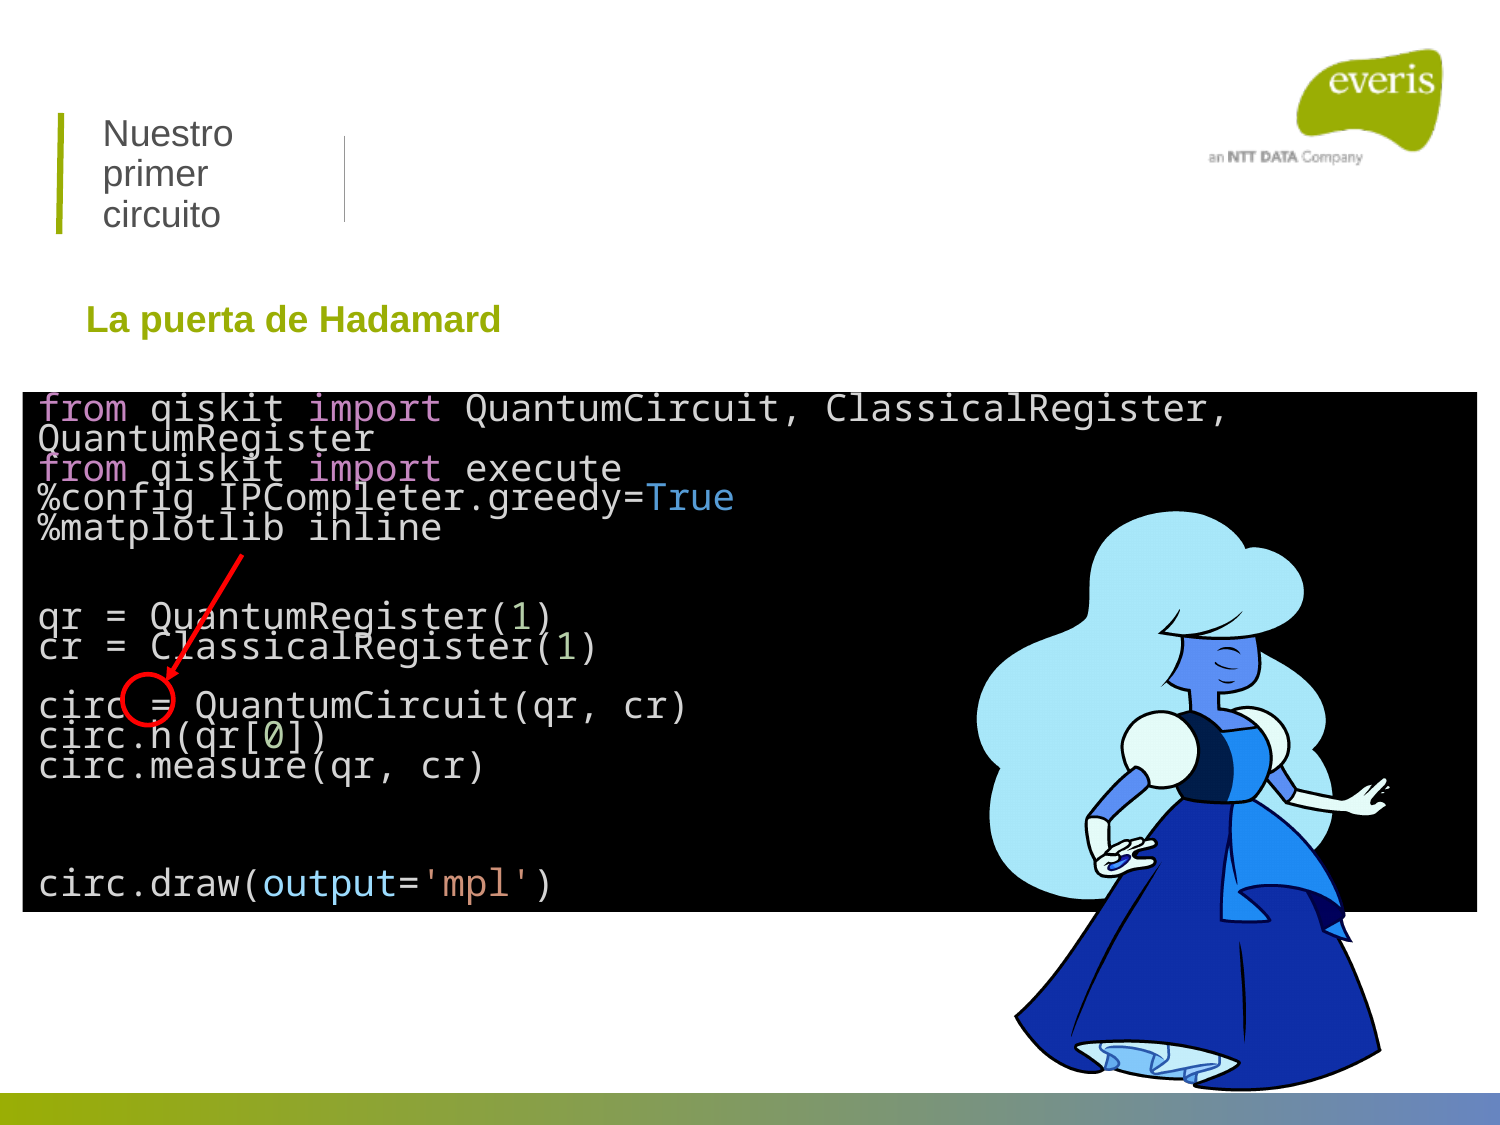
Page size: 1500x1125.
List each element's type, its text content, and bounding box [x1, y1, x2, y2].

text_box from qiskit import QuantumCircuit, ClassicalRegister, QuantumRegister from qiskit import execute %config IPCompleter.greedy=True %matplotlib inline qr = QuantumRegister(1) cr = ClassicalRegister(1) circ = QuantumCircuit(qr, cr) circ.h(qr[0]) circ.measure(qr, cr) circ.draw(output='mpl') [22, 392, 1478, 912]
text_box [121, 673, 175, 727]
list La puerta de Hadamard [71, 292, 1437, 354]
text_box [165, 554, 243, 682]
picture [961, 481, 1415, 1104]
list Nuestro primer circuito [87, 106, 329, 176]
picture [1199, 27, 1453, 186]
